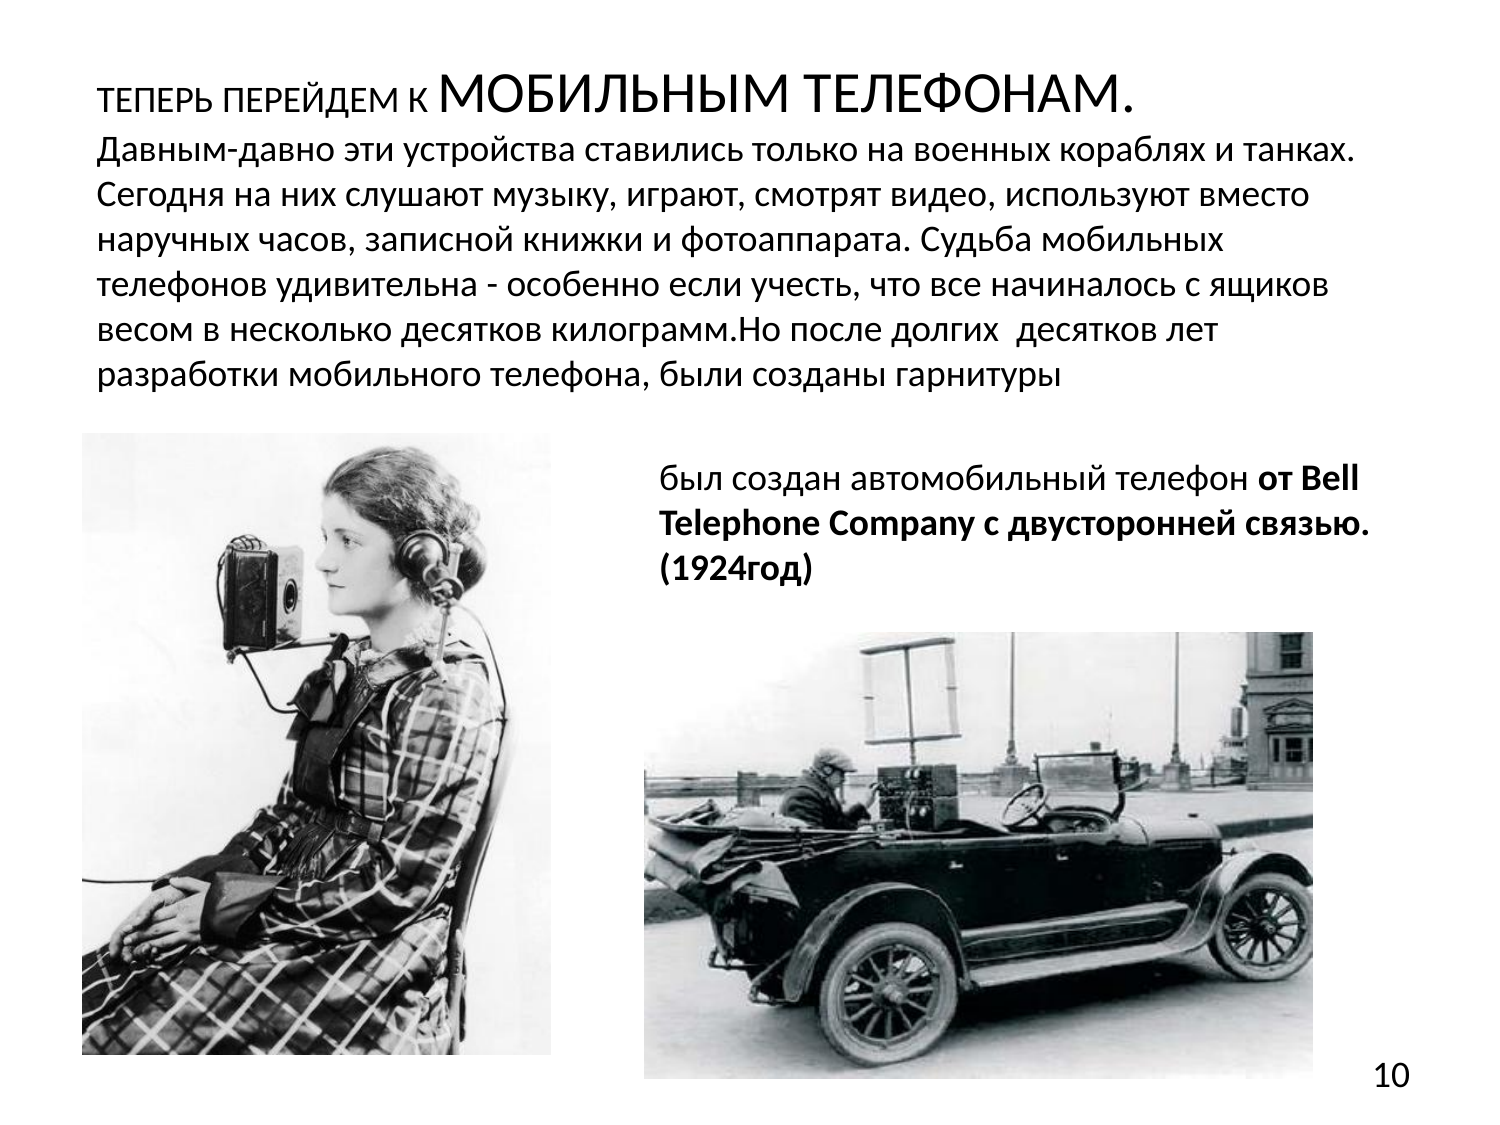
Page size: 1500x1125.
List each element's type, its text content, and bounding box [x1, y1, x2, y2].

picture [644, 632, 1313, 1079]
slide_number 10 [1074, 1042, 1425, 1103]
picture [81, 433, 551, 1055]
title [75, 45, 1425, 317]
text_box ТЕПЕРЬ ПЕРЕЙДЕМ К МОБИЛЬНЫМ ТЕЛЕФОНАМ. Давным-давно эти устройства ставились только на военных кораблях и танках. Сегодня на них слушают музыку, играют, смотрят видео, используют вместо наручных часов, записной книжки и фотоаппарата. Судьба мобильных телефонов удивительна - особенно если учесть, что все начиналось с ящиков весом в несколько десятков килограмм.Но после долгих десятков лет разработки мобильного телефона, были созданы гарнитуры [81, 46, 1407, 402]
text_box был создан автомобильный телефон от Bell Telephone Company с двусторонней связью.(1924год) [644, 445, 1395, 595]
